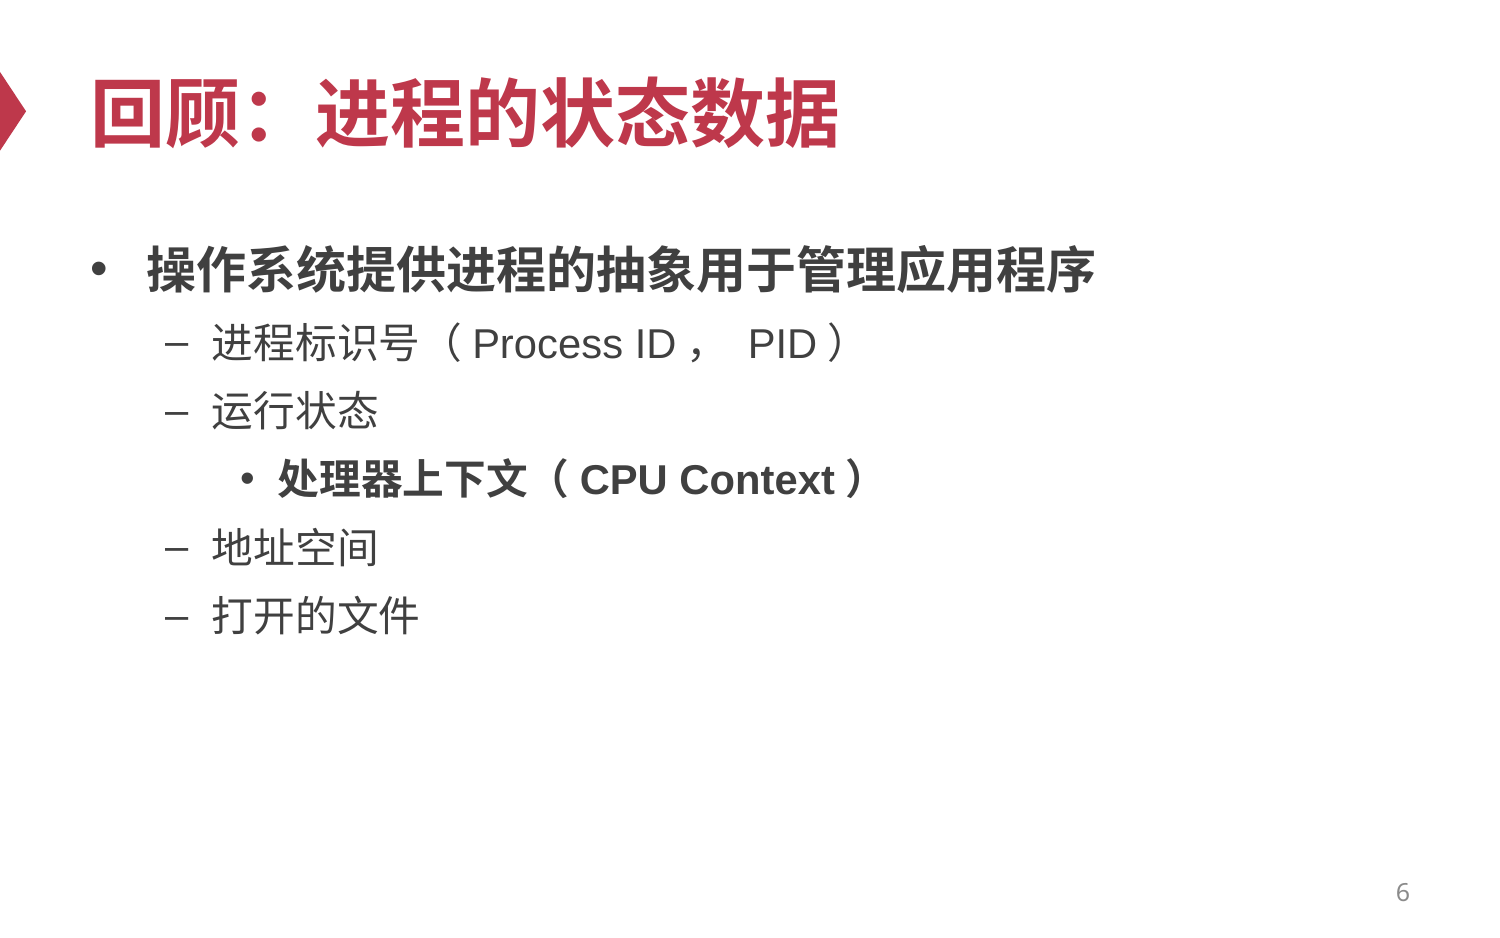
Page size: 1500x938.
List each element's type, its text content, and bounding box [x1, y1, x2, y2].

slide_number 6 [1074, 868, 1425, 919]
list 操作系统提供进程的抽象用于管理应用程序 进程标识号（Process ID， PID） 运行状态 处理器上下文（CPU Context） 地址空间 打开的文件 [75, 218, 1425, 838]
title 回顾：进程的状态数据 [75, 37, 1425, 186]
